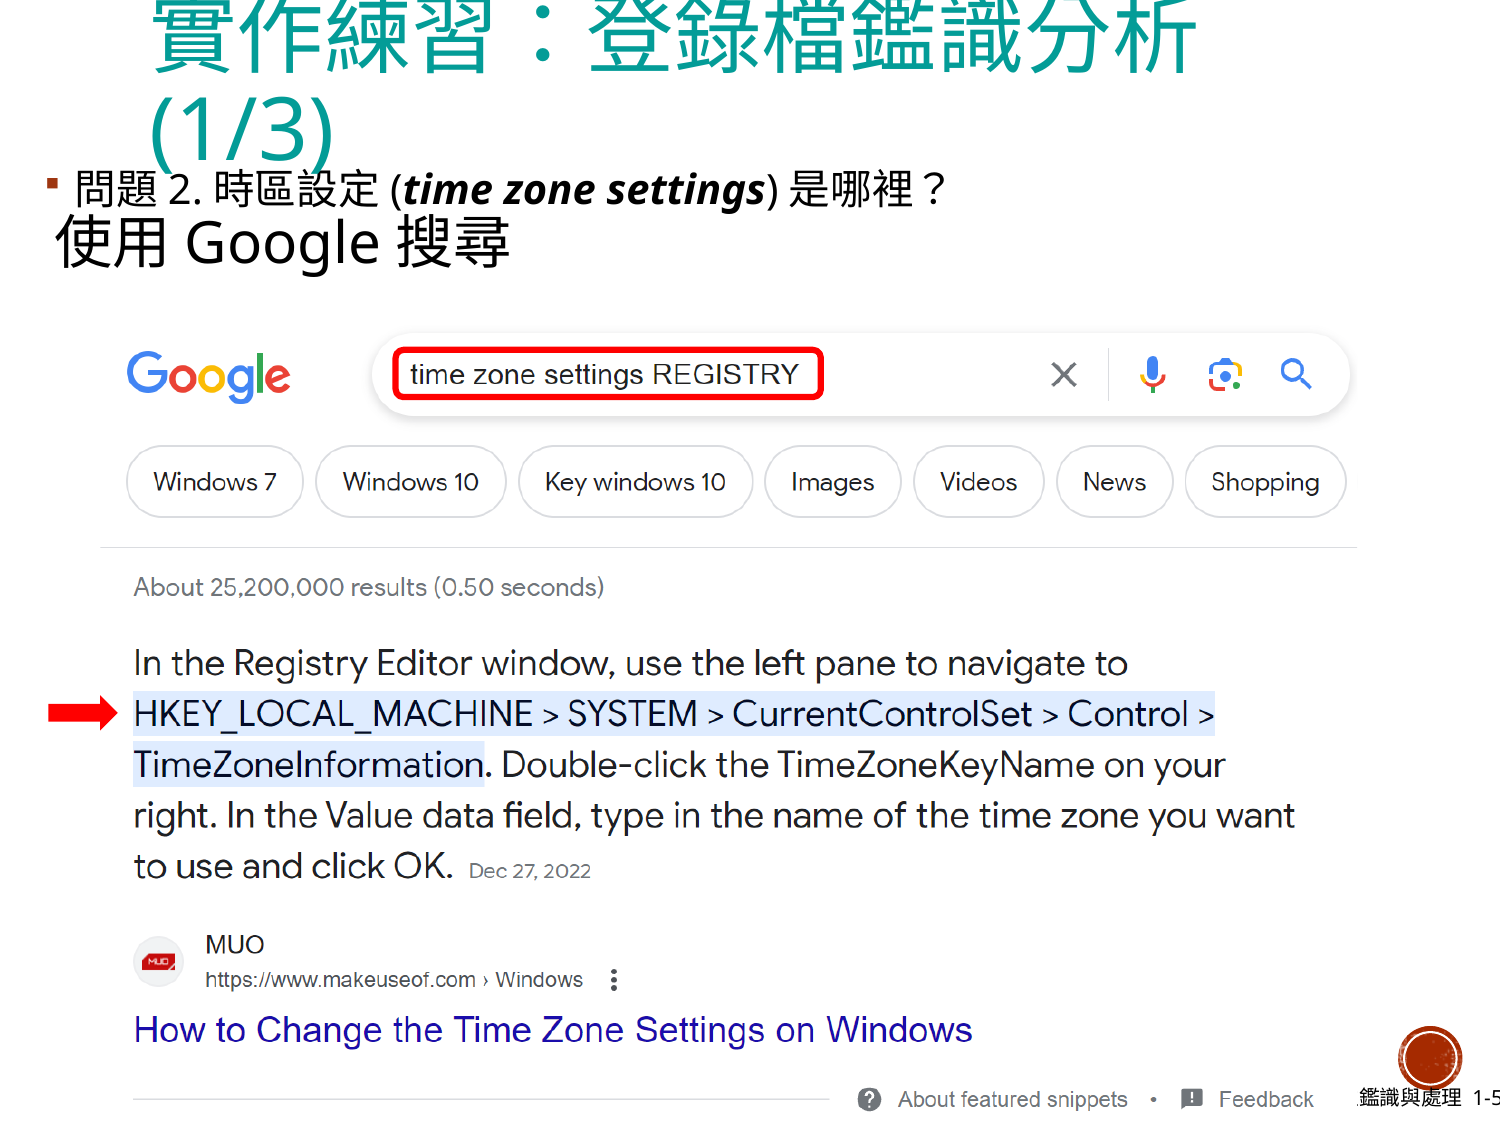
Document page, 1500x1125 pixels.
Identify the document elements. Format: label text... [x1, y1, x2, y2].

text_box [48, 703, 99, 722]
list 問題2.時區設定(time zone settings)是哪裡？ [29, 160, 1380, 1000]
title 實作練習：登錄檔鑑識分析(1/3) [134, 21, 1412, 149]
text_box 使用Google搜尋 [39, 197, 527, 283]
picture [100, 314, 1358, 1125]
